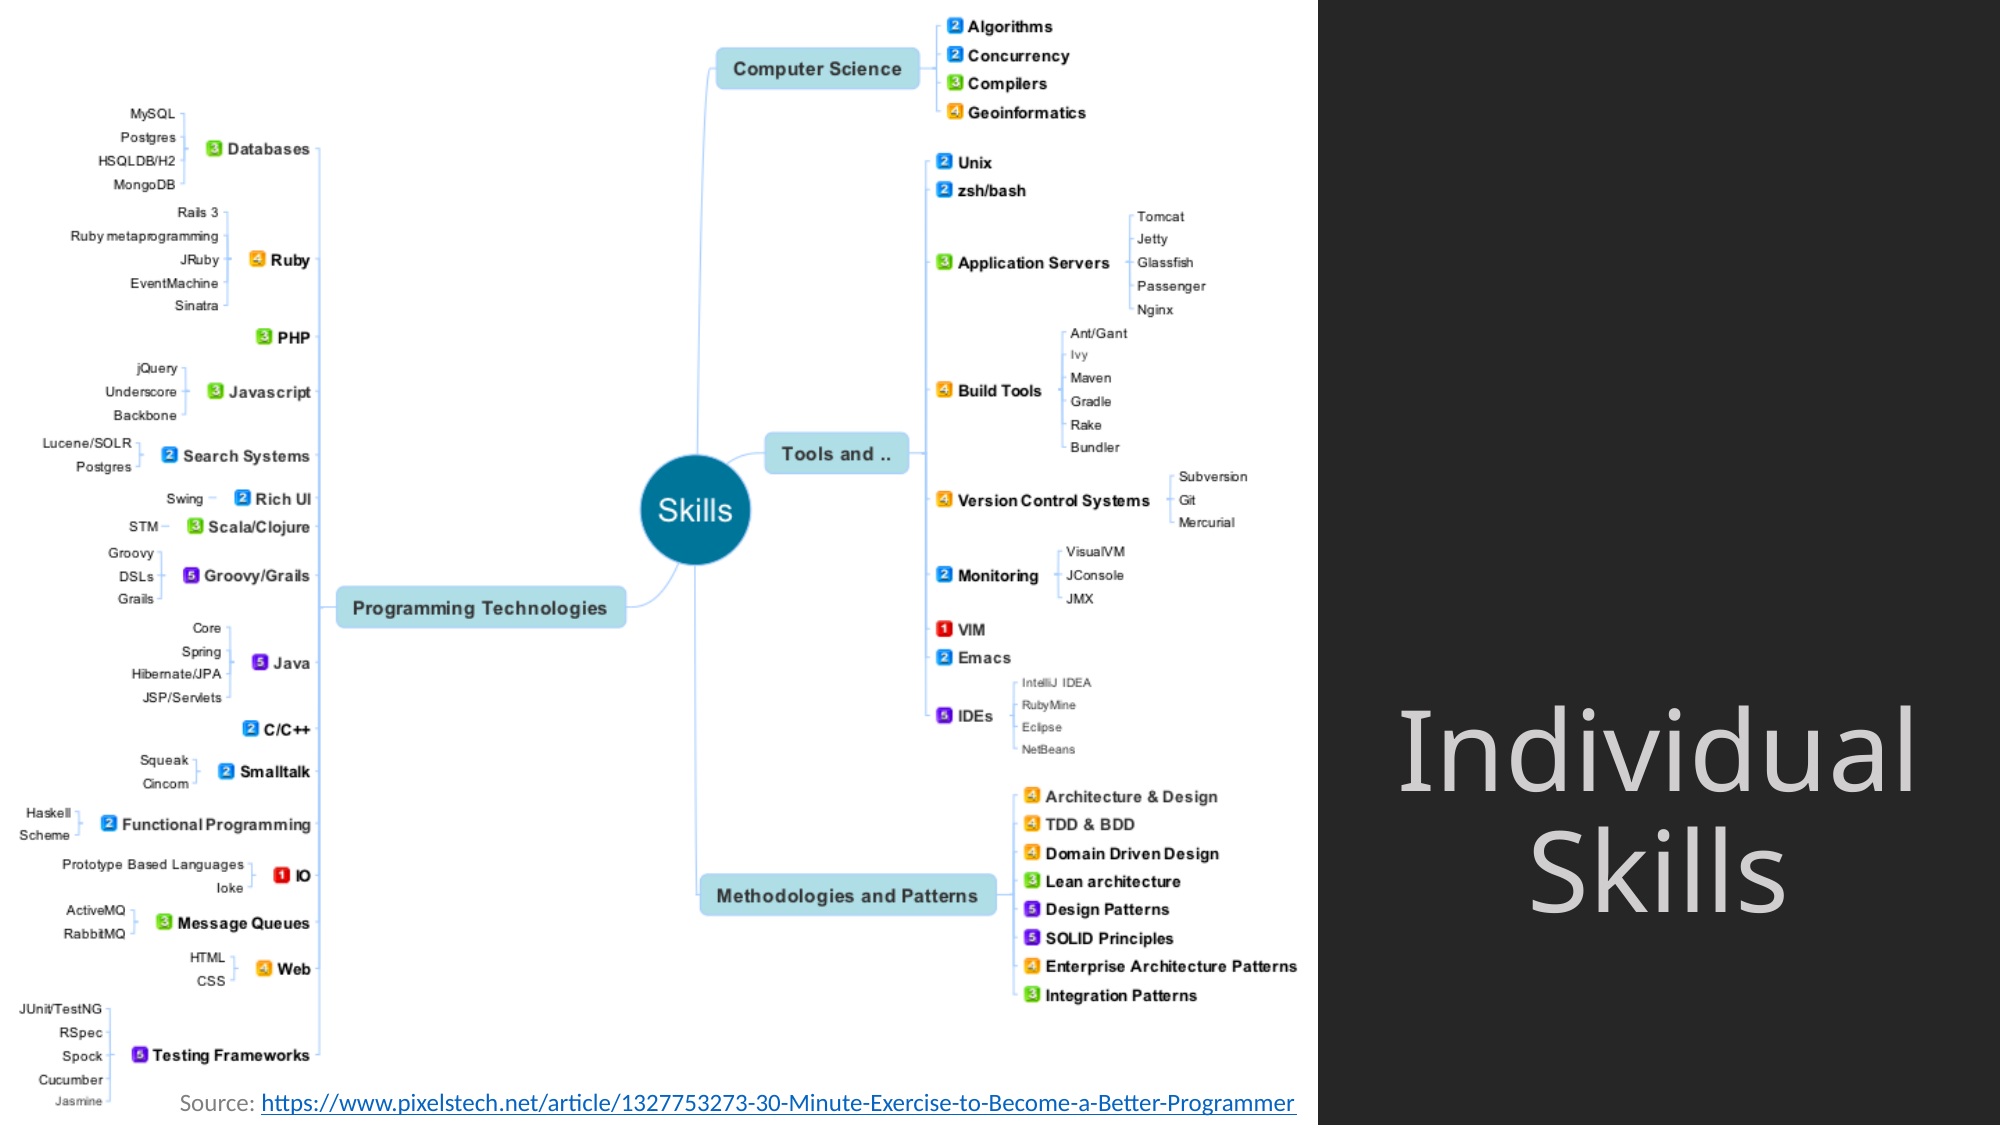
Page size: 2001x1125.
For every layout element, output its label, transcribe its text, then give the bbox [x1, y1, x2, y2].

picture [0, 0, 1318, 1125]
text_box Individual Skills [1372, 669, 1945, 962]
